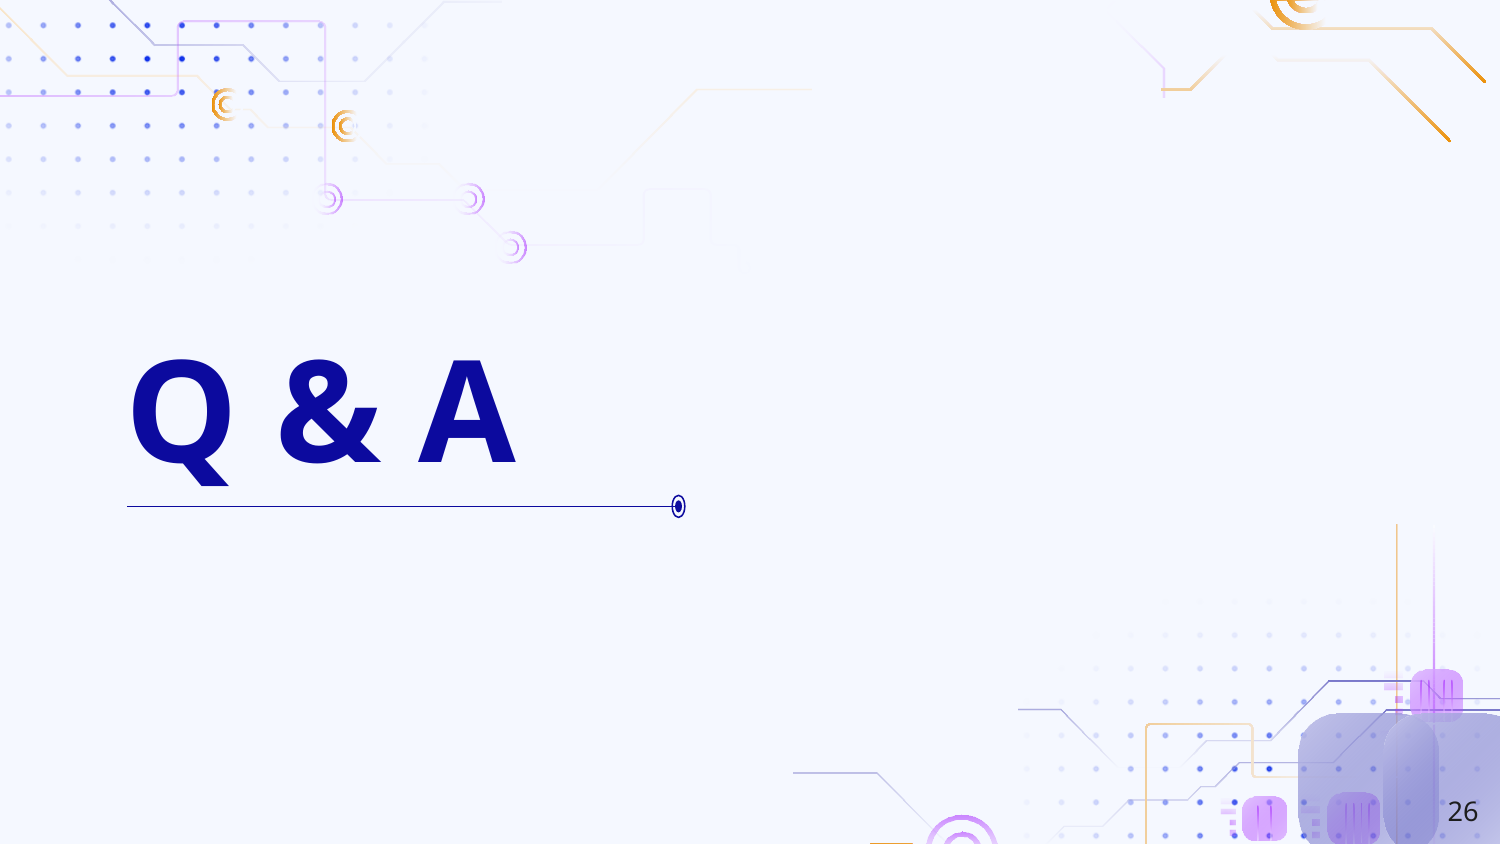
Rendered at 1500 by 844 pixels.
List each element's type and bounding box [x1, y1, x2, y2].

text_box [749, 371, 1500, 844]
text_box [0, 0, 813, 617]
text_box [126, 495, 686, 518]
